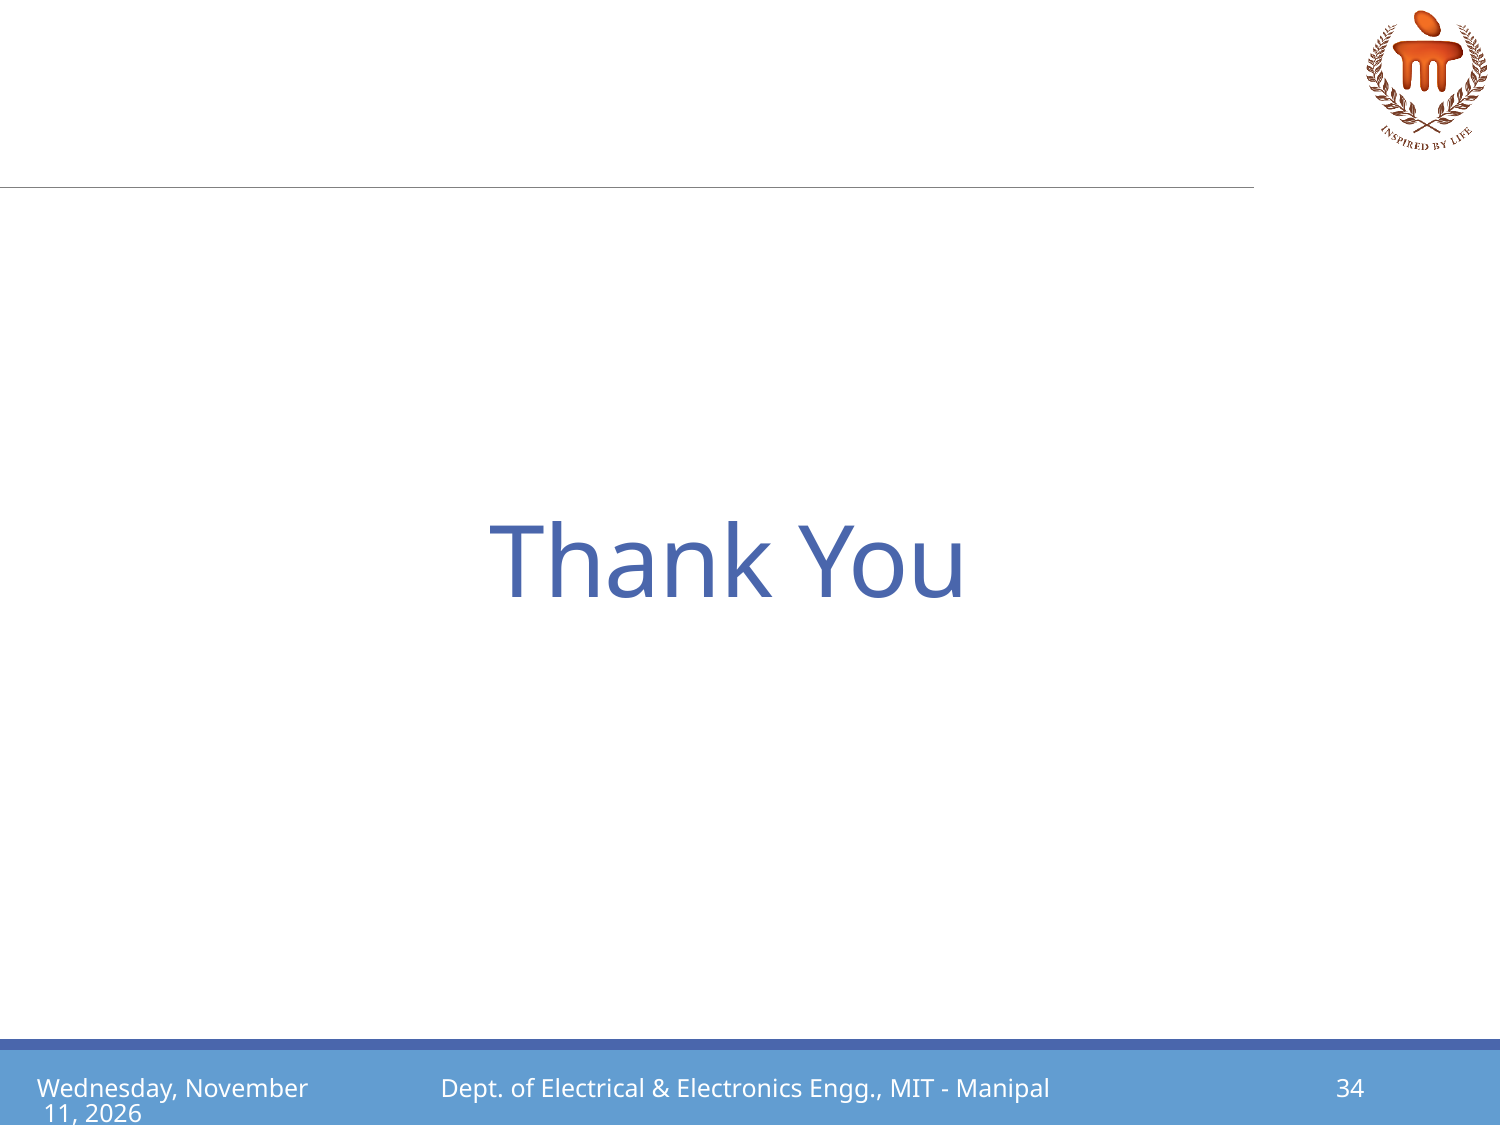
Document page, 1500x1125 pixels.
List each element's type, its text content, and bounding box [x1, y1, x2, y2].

title Thank You [99, 387, 1463, 626]
footer Dept. of Electrical & Electronics Engg., MIT - Manipal [404, 1059, 1088, 1120]
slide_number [21, 1059, 327, 1120]
picture [1362, 8, 1492, 151]
slide_number 34 [1218, 1059, 1380, 1120]
